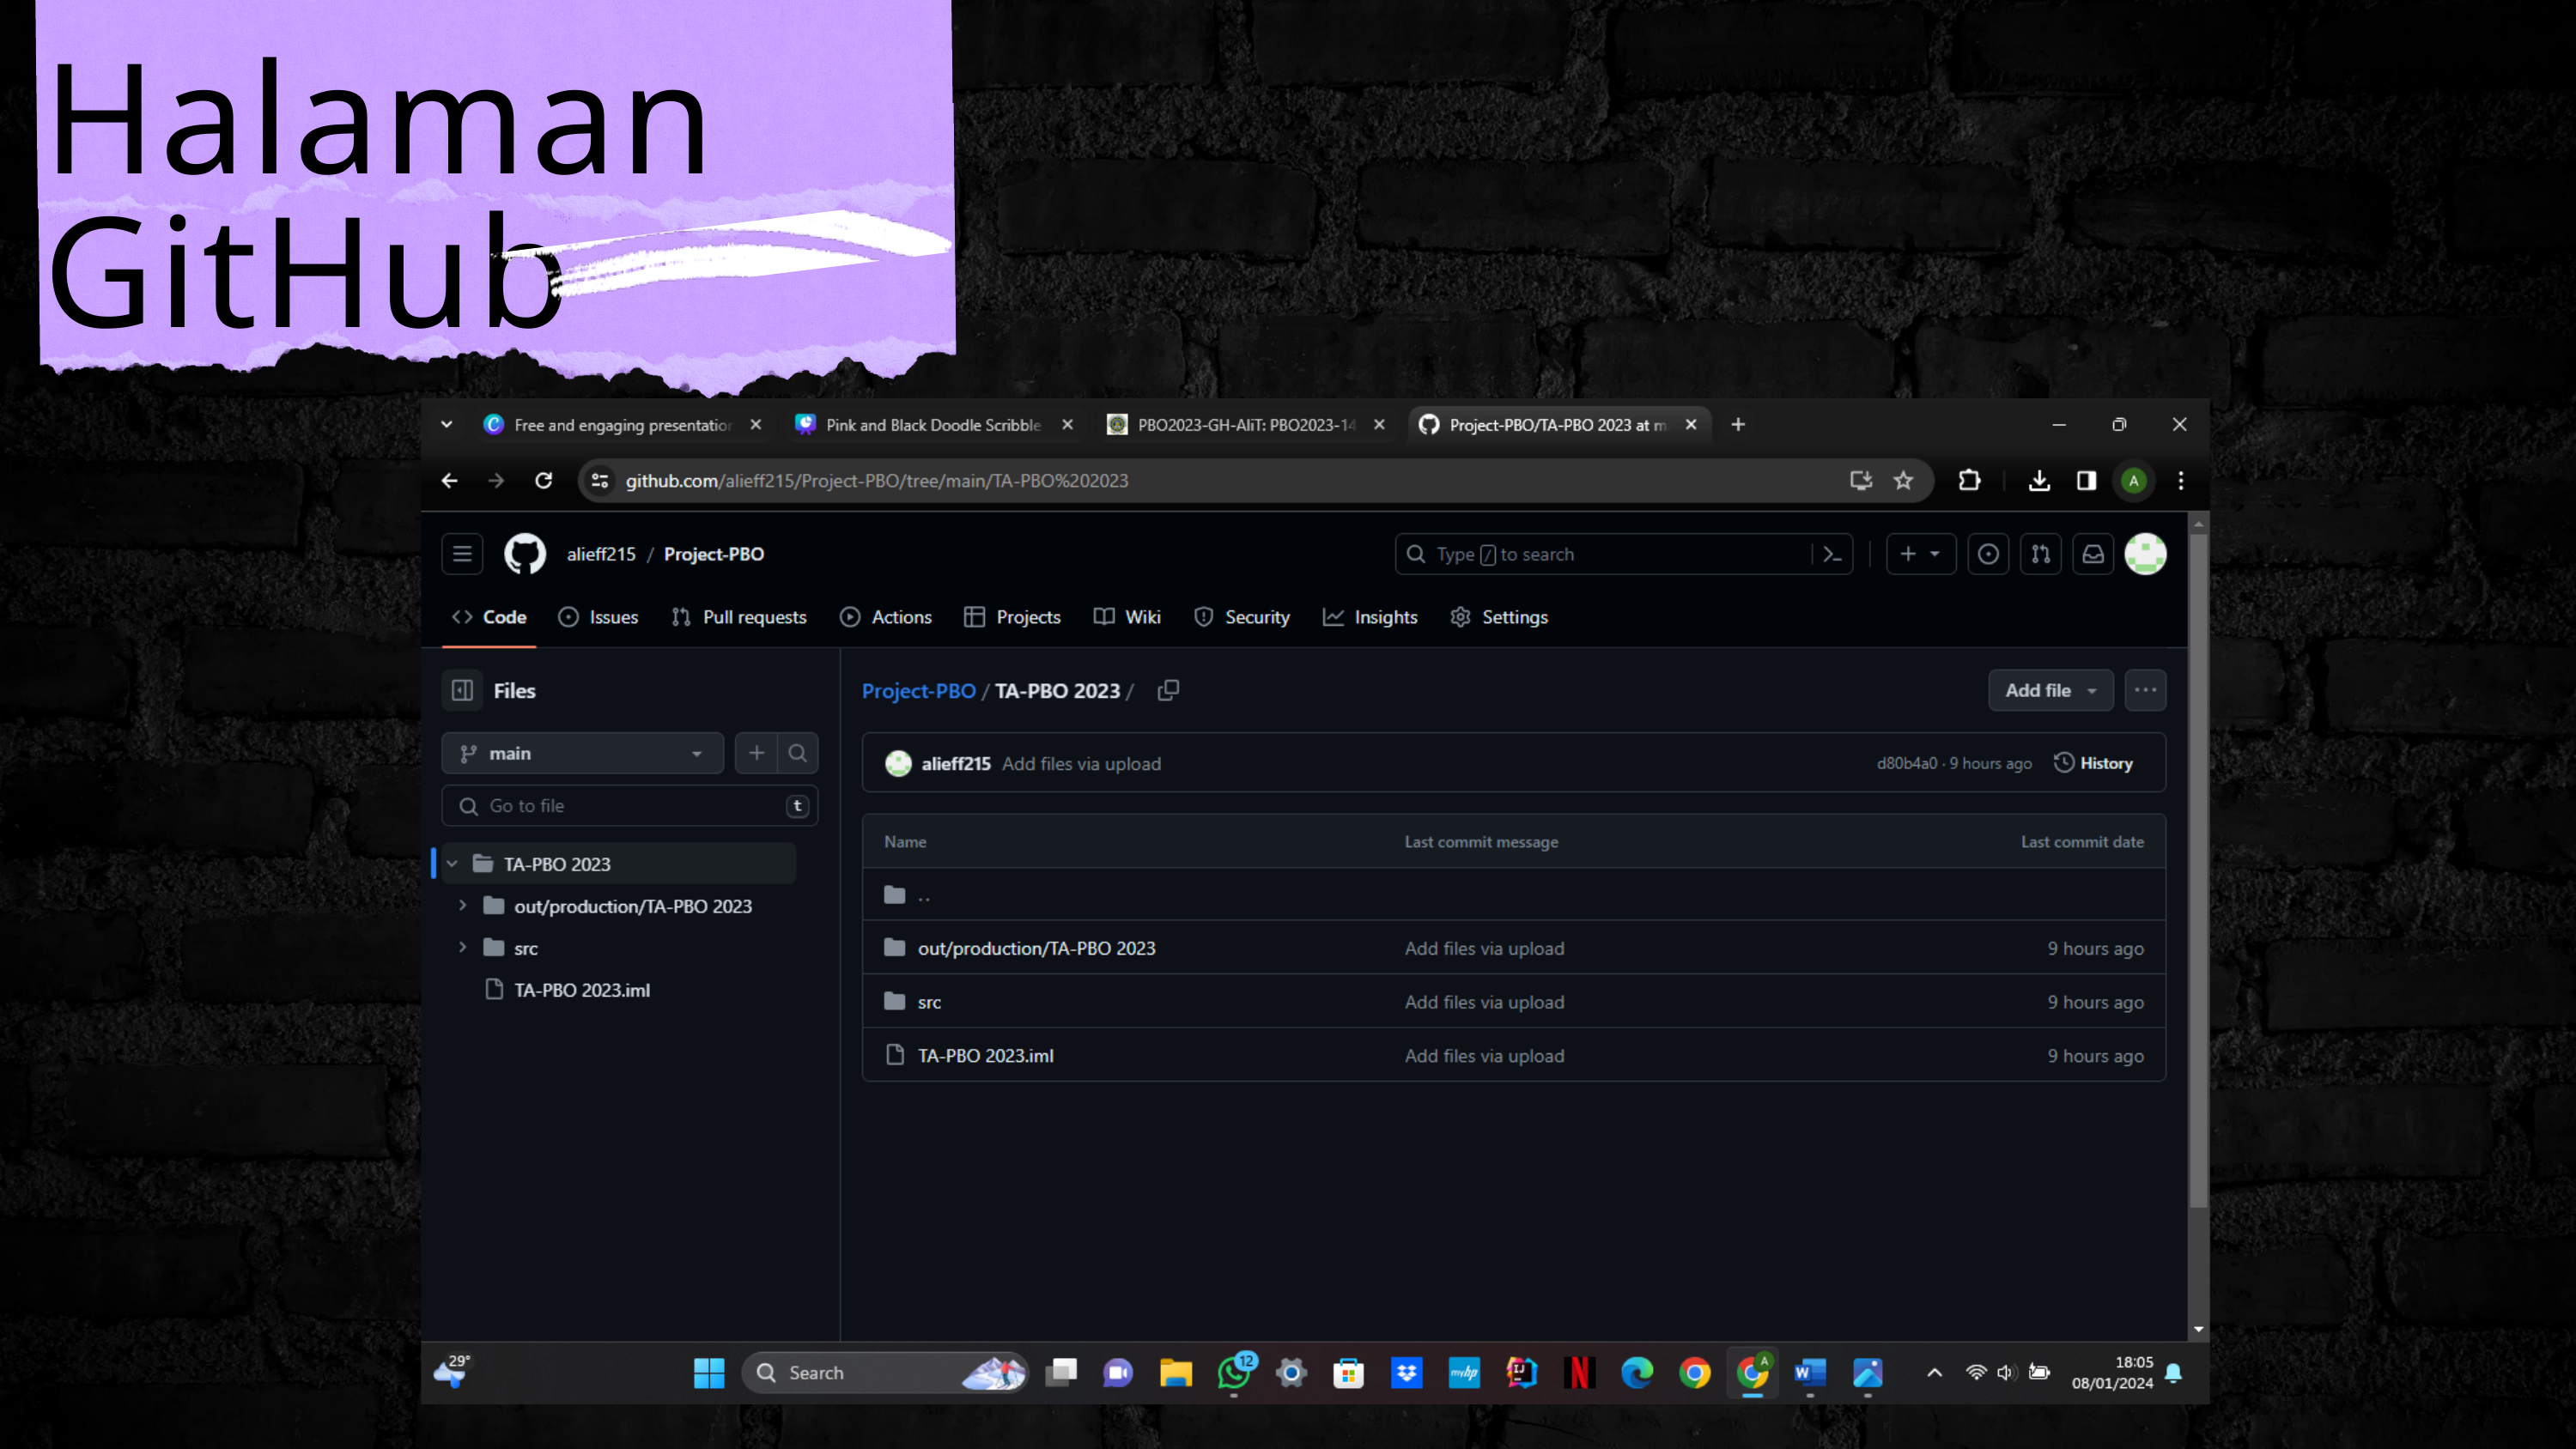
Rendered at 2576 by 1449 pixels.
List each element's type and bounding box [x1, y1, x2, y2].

text_box [18, 0, 974, 481]
text_box [0, 0, 2576, 1449]
text_box [421, 398, 2210, 1404]
